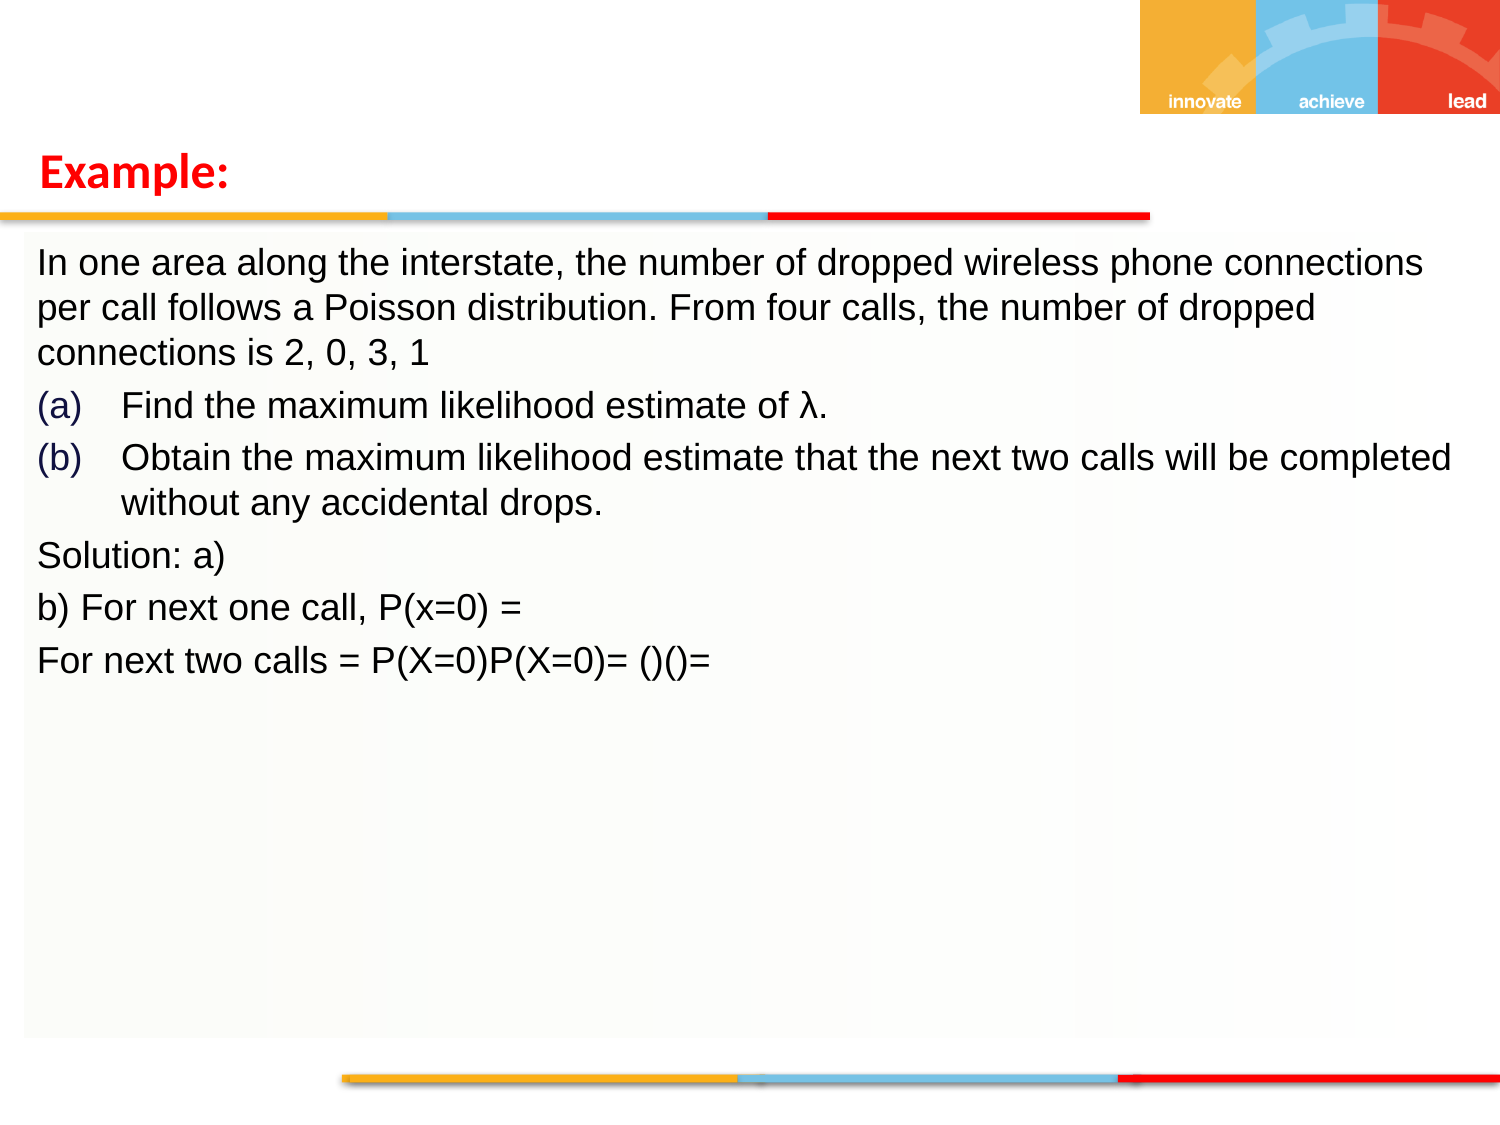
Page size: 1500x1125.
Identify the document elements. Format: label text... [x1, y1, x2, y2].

picture [1140, 0, 1500, 114]
text_box Example: [24, 130, 775, 206]
